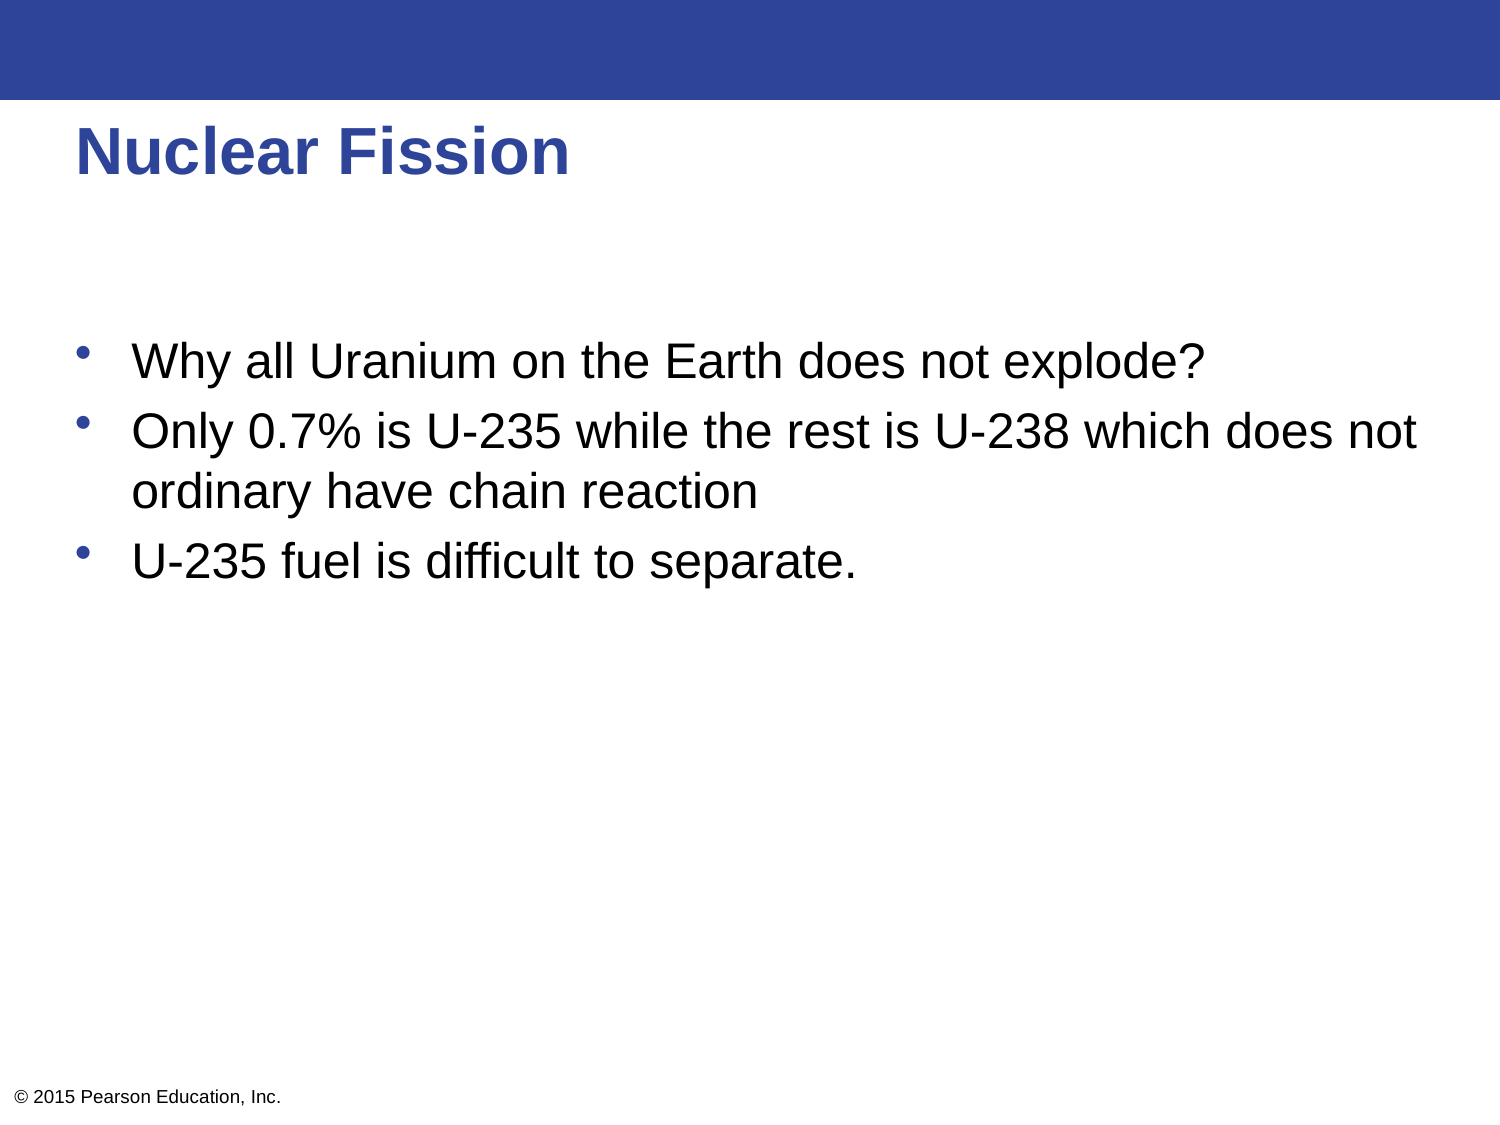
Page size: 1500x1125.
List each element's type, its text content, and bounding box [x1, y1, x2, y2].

footer © 2015 Pearson Education, Inc. [14, 1084, 900, 1115]
title Nuclear Fission [0, 100, 1500, 196]
list Why all Uranium on the Earth does not explode? Only 0.7% is U-235 while the rest is U-238 which does not ordinary have chain reaction U-235 fuel is difficult to separate. [59, 321, 1438, 1085]
